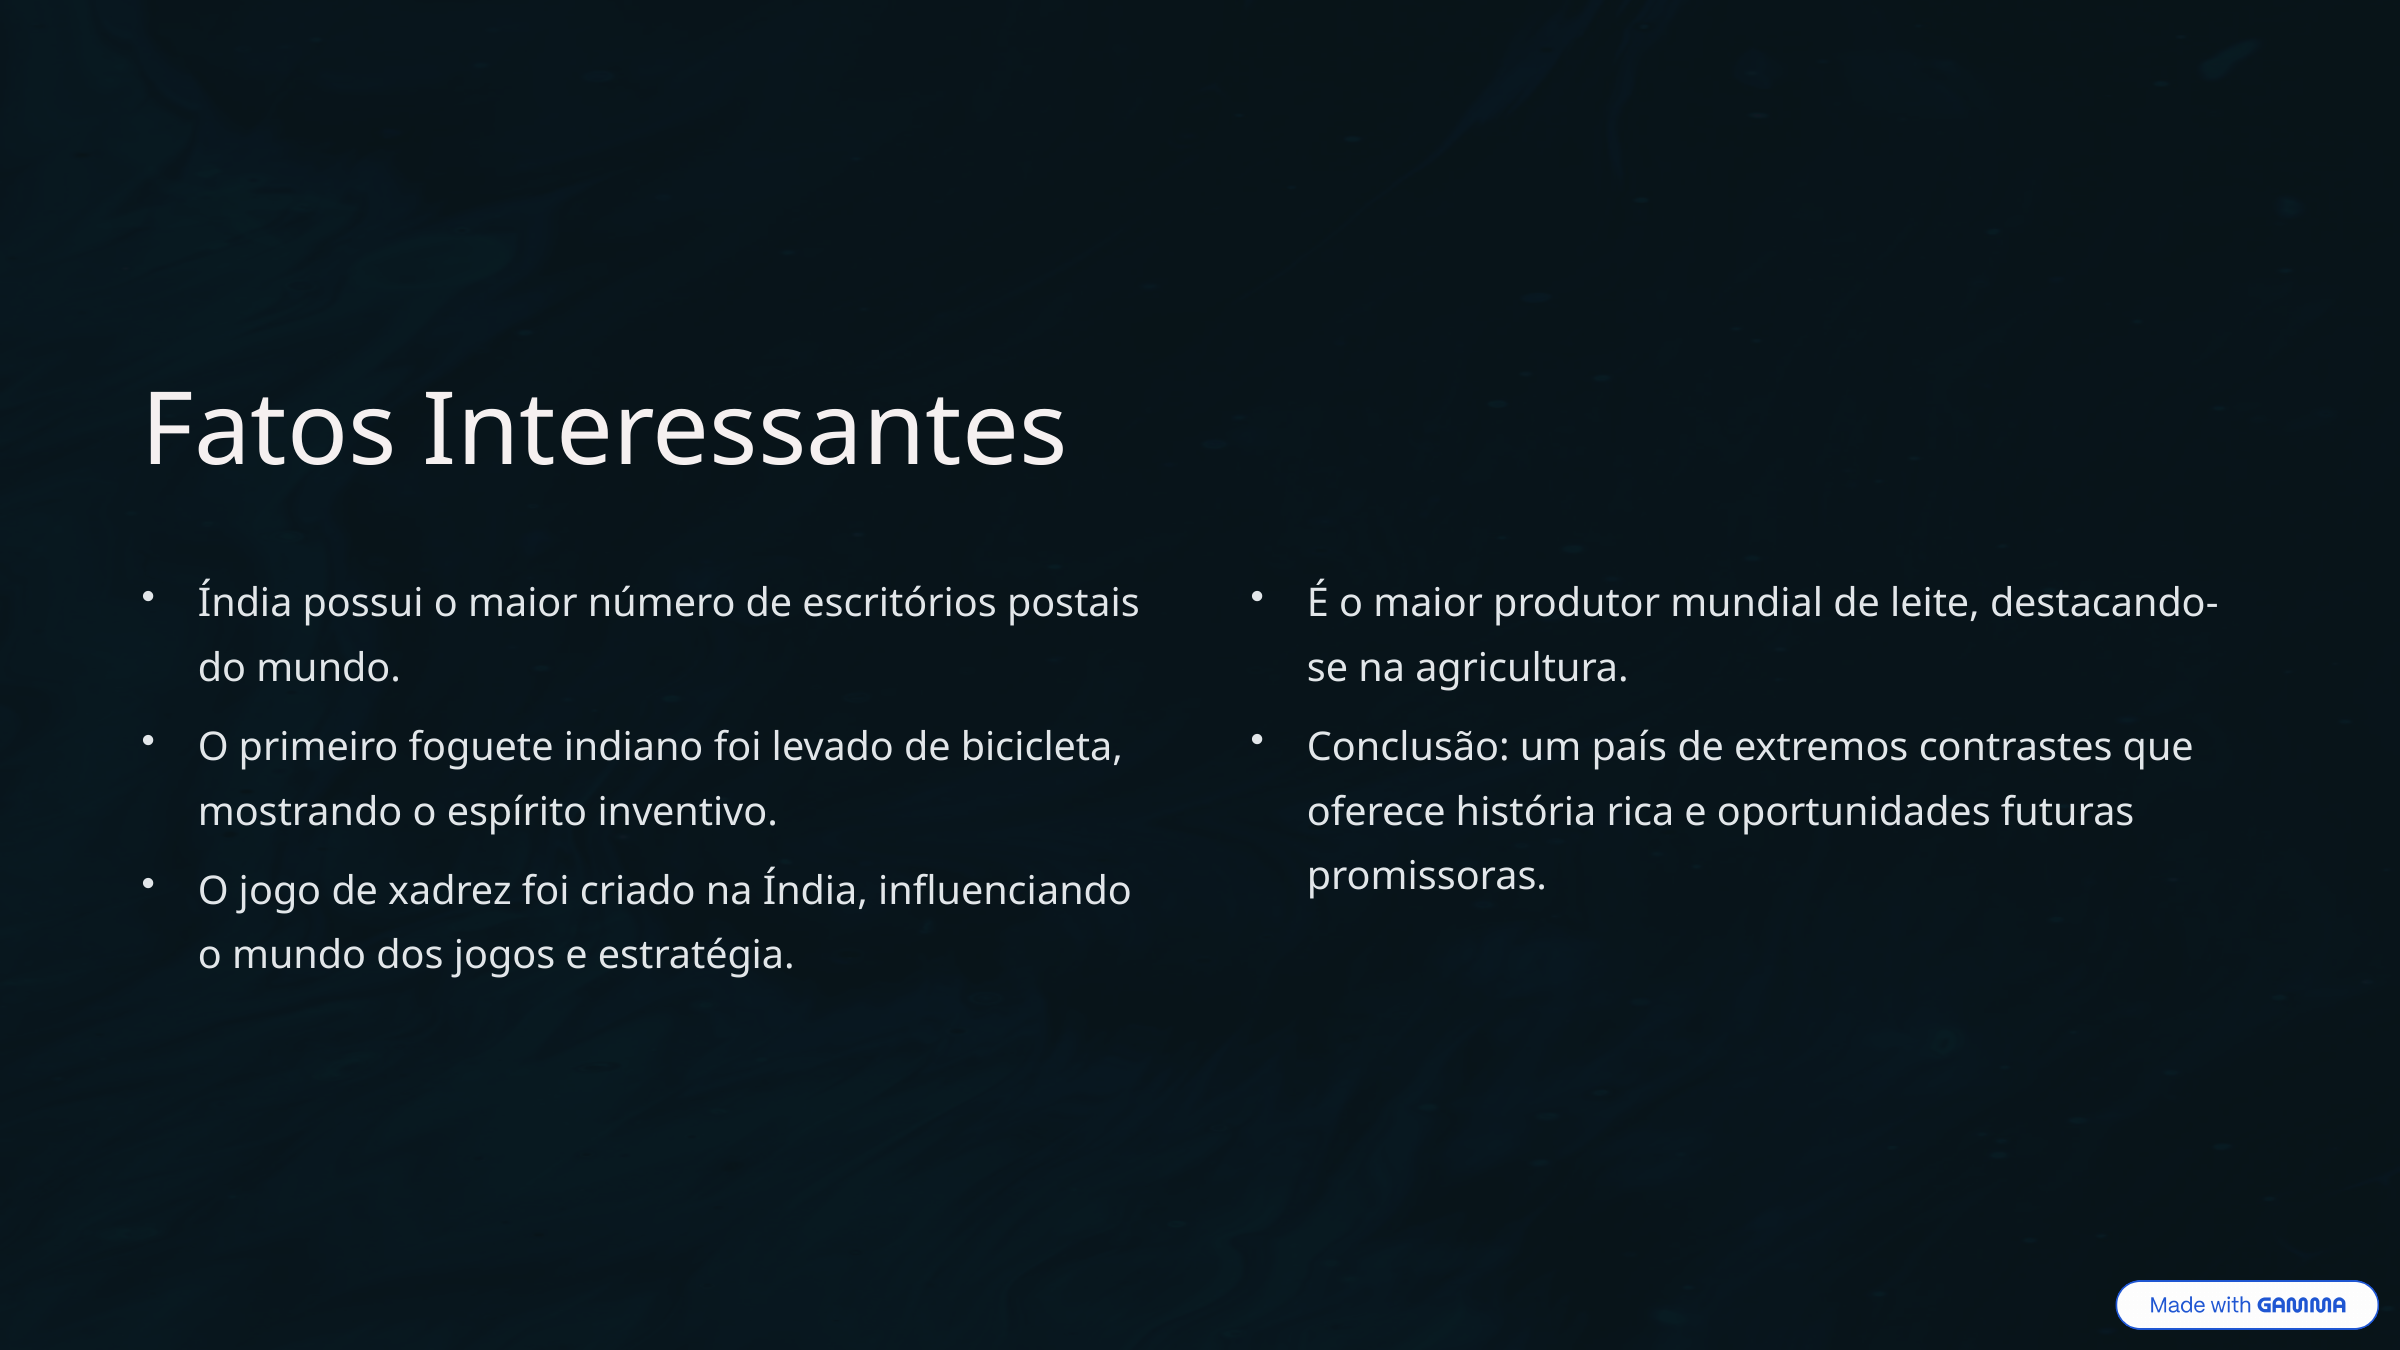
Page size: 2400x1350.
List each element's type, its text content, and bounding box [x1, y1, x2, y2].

picture [2106, 1271, 2389, 1339]
text_box É o maior produtor mundial de leite, destacando-se na agricultura. [1250, 560, 2260, 690]
text_box Fatos Interessantes [141, 358, 1154, 486]
text_box O jogo de xadrez foi criado na Índia, influenciando o mundo dos jogos e estratégia. [141, 847, 1151, 978]
text_box Índia possui o maior número de escritórios postais do mundo. [141, 560, 1151, 690]
text_box O primeiro foguete indiano foi levado de bicicleta, mostrando o espírito inventivo. [141, 703, 1151, 834]
text_box Conclusão: um país de extremos contrastes que oferece história rica e oportunidades futuras promissoras. [1250, 703, 2260, 898]
